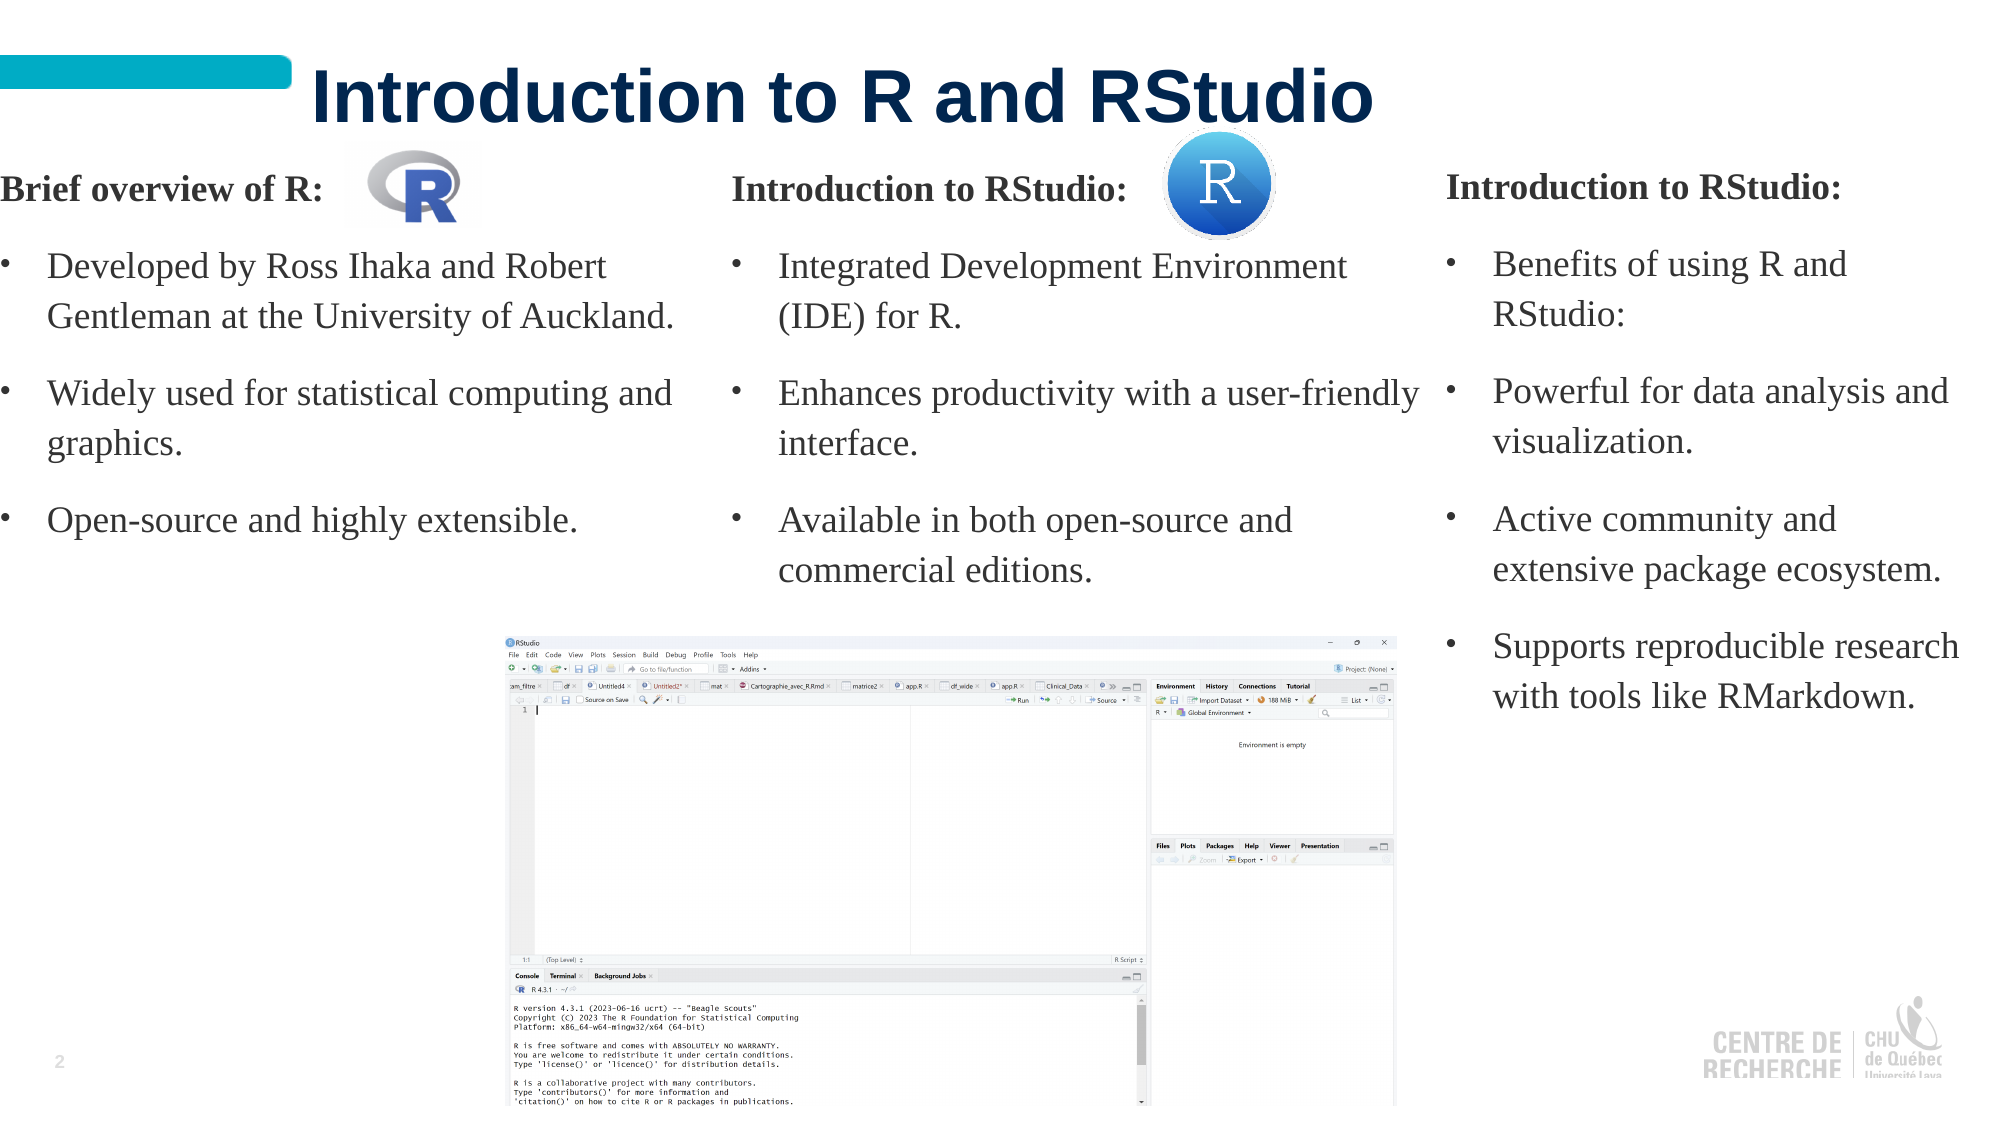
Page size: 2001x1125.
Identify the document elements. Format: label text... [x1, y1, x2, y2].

picture [1162, 126, 1276, 240]
picture [505, 636, 1397, 1106]
text_box Introduction to RStudio: Benefits of using R and RStudio: Powerful for data analysis and visualization. Active community and extensive package ecosystem. Supports reproducible research with tools like RMarkdown. [1445, 157, 1985, 741]
slide_number 2 [54, 1050, 107, 1080]
title Introduction to R and RStudio [311, 56, 1397, 142]
text_box Introduction to RStudio: Integrated Development Environment (IDE) for R. Enhances productivity with a user-friendly interface. Available in both open-source and commercial editions. [731, 158, 1440, 620]
picture [344, 141, 482, 228]
list Brief overview of R: Developed by Ross Ihaka and Robert Gentleman at the University of Auckland. Widely used for statistical computing and graphics. Open-source and highly extensible. [0, 158, 709, 620]
